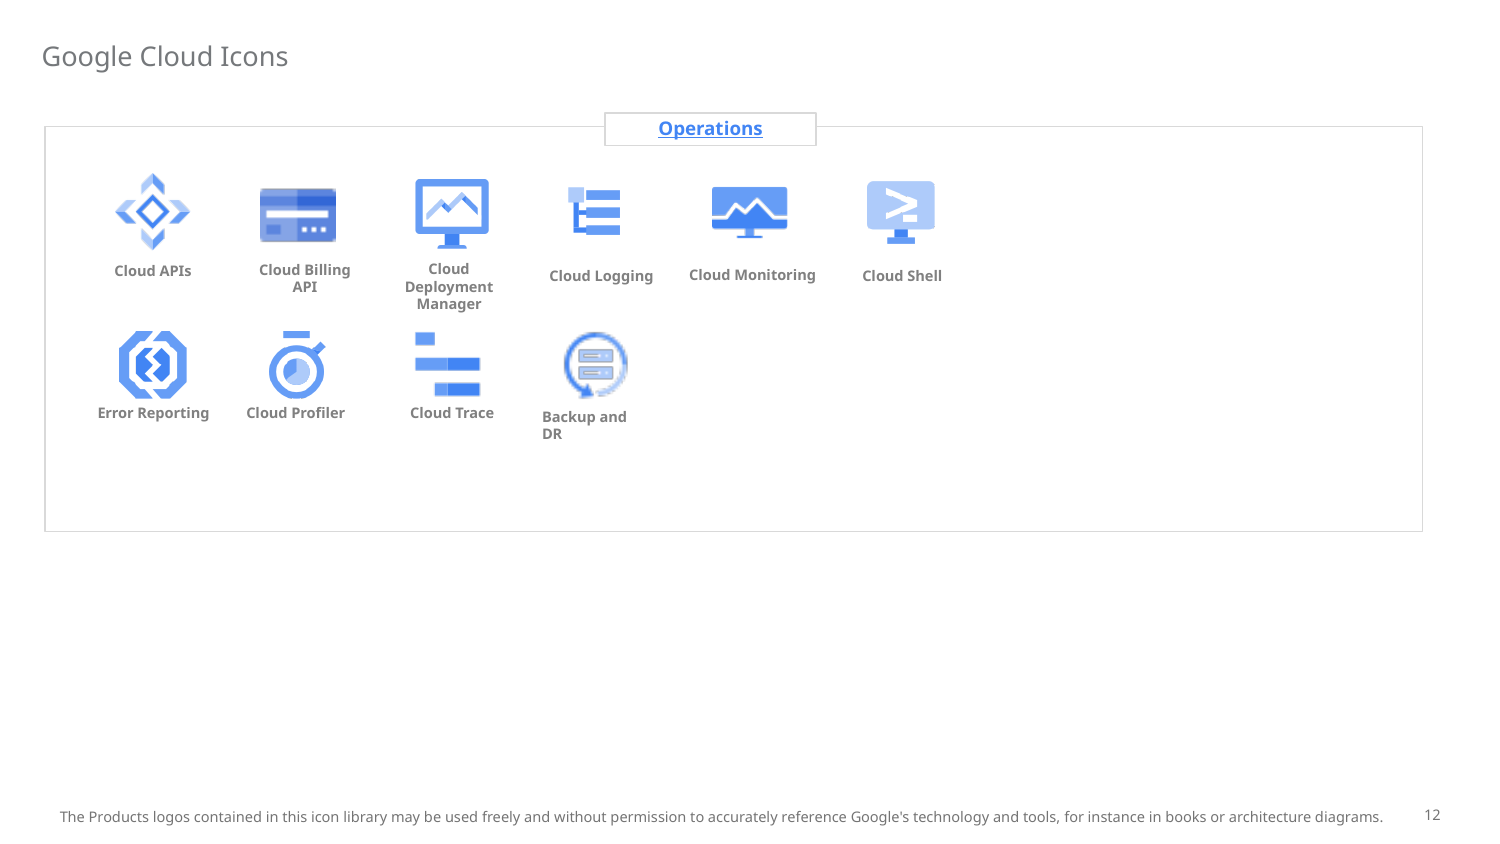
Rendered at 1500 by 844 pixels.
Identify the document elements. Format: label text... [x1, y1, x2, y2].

text_box Cloud Monitoring [676, 255, 829, 298]
picture [114, 173, 191, 251]
text_box Cloud Profiler [220, 399, 371, 426]
text_box Cloud APIs [76, 244, 229, 298]
picture [269, 330, 326, 399]
text_box Cloud Trace [398, 392, 520, 426]
picture [119, 331, 188, 399]
picture [260, 177, 337, 254]
picture [407, 168, 496, 257]
text_box Operations [604, 113, 817, 146]
picture [712, 185, 789, 239]
picture [563, 181, 625, 243]
text_box Cloud Billing API [234, 249, 377, 302]
text_box Error Reporting [82, 399, 220, 426]
subtitle Google Cloud Icons [26, 0, 1474, 88]
text_box Backup and DR [530, 396, 662, 429]
picture [557, 326, 636, 404]
text_box Cloud Deployment Manager [372, 248, 526, 304]
text_box Cloud Logging [526, 255, 678, 297]
picture [409, 326, 487, 403]
text_box Cloud Shell [831, 249, 974, 302]
picture [866, 180, 935, 244]
text_box [45, 126, 1423, 532]
